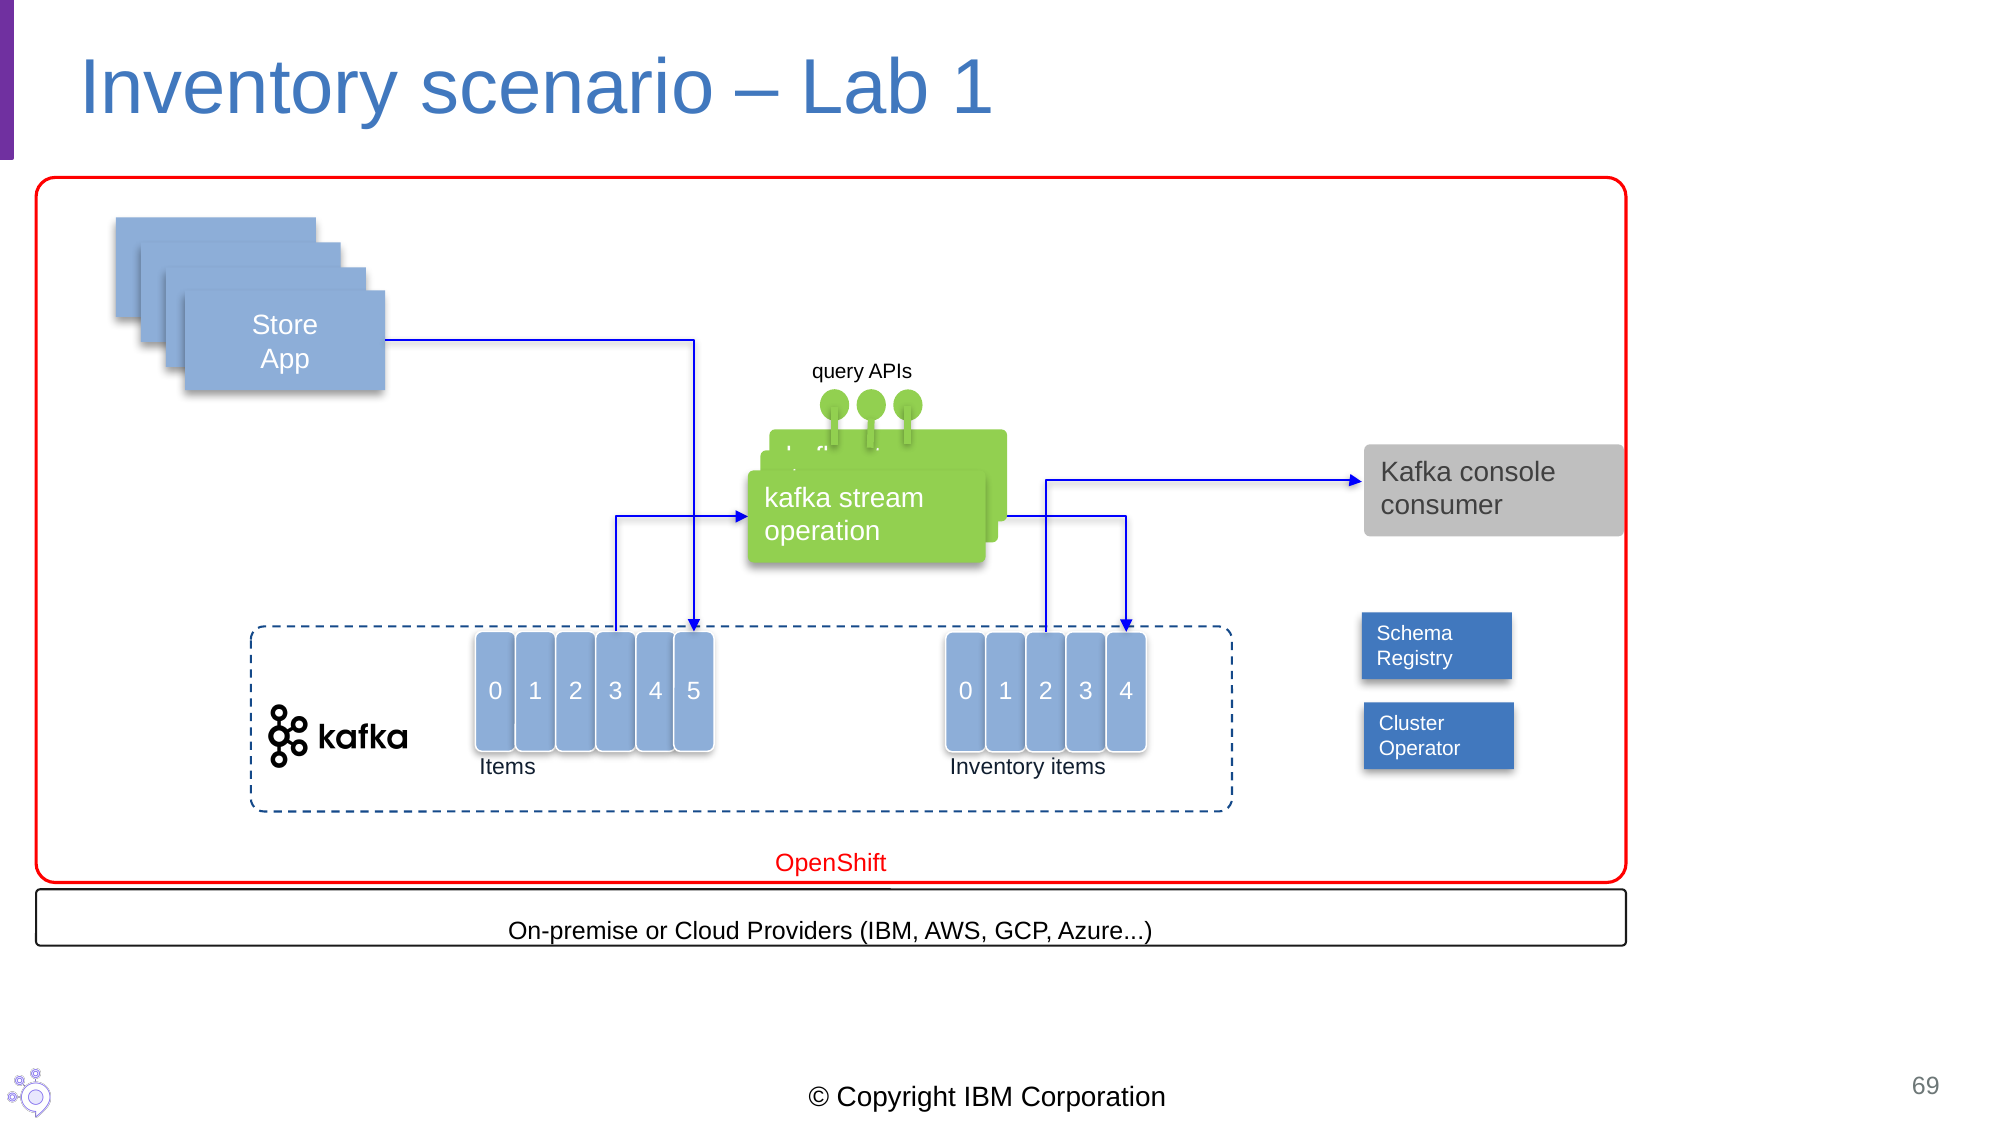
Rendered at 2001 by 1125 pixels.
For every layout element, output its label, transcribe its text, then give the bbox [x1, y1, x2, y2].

text_box On-premise or Cloud Providers (IBM, AWS, GCP, Azure...) [36, 889, 1627, 946]
picture [7, 1068, 51, 1118]
slide_number 69 [1867, 1054, 1955, 1115]
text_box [985, 516, 1123, 632]
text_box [384, 340, 695, 632]
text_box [690, 507, 740, 641]
text_box Schema Registry [1360, 610, 1514, 681]
text_box Cluster Operator [1362, 700, 1516, 771]
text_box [1128, 398, 1280, 715]
text_box OpenShift [36, 177, 1627, 883]
title Inventory scenario – Lab 1 [63, 9, 1901, 155]
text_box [819, 388, 923, 448]
picture [258, 694, 417, 778]
